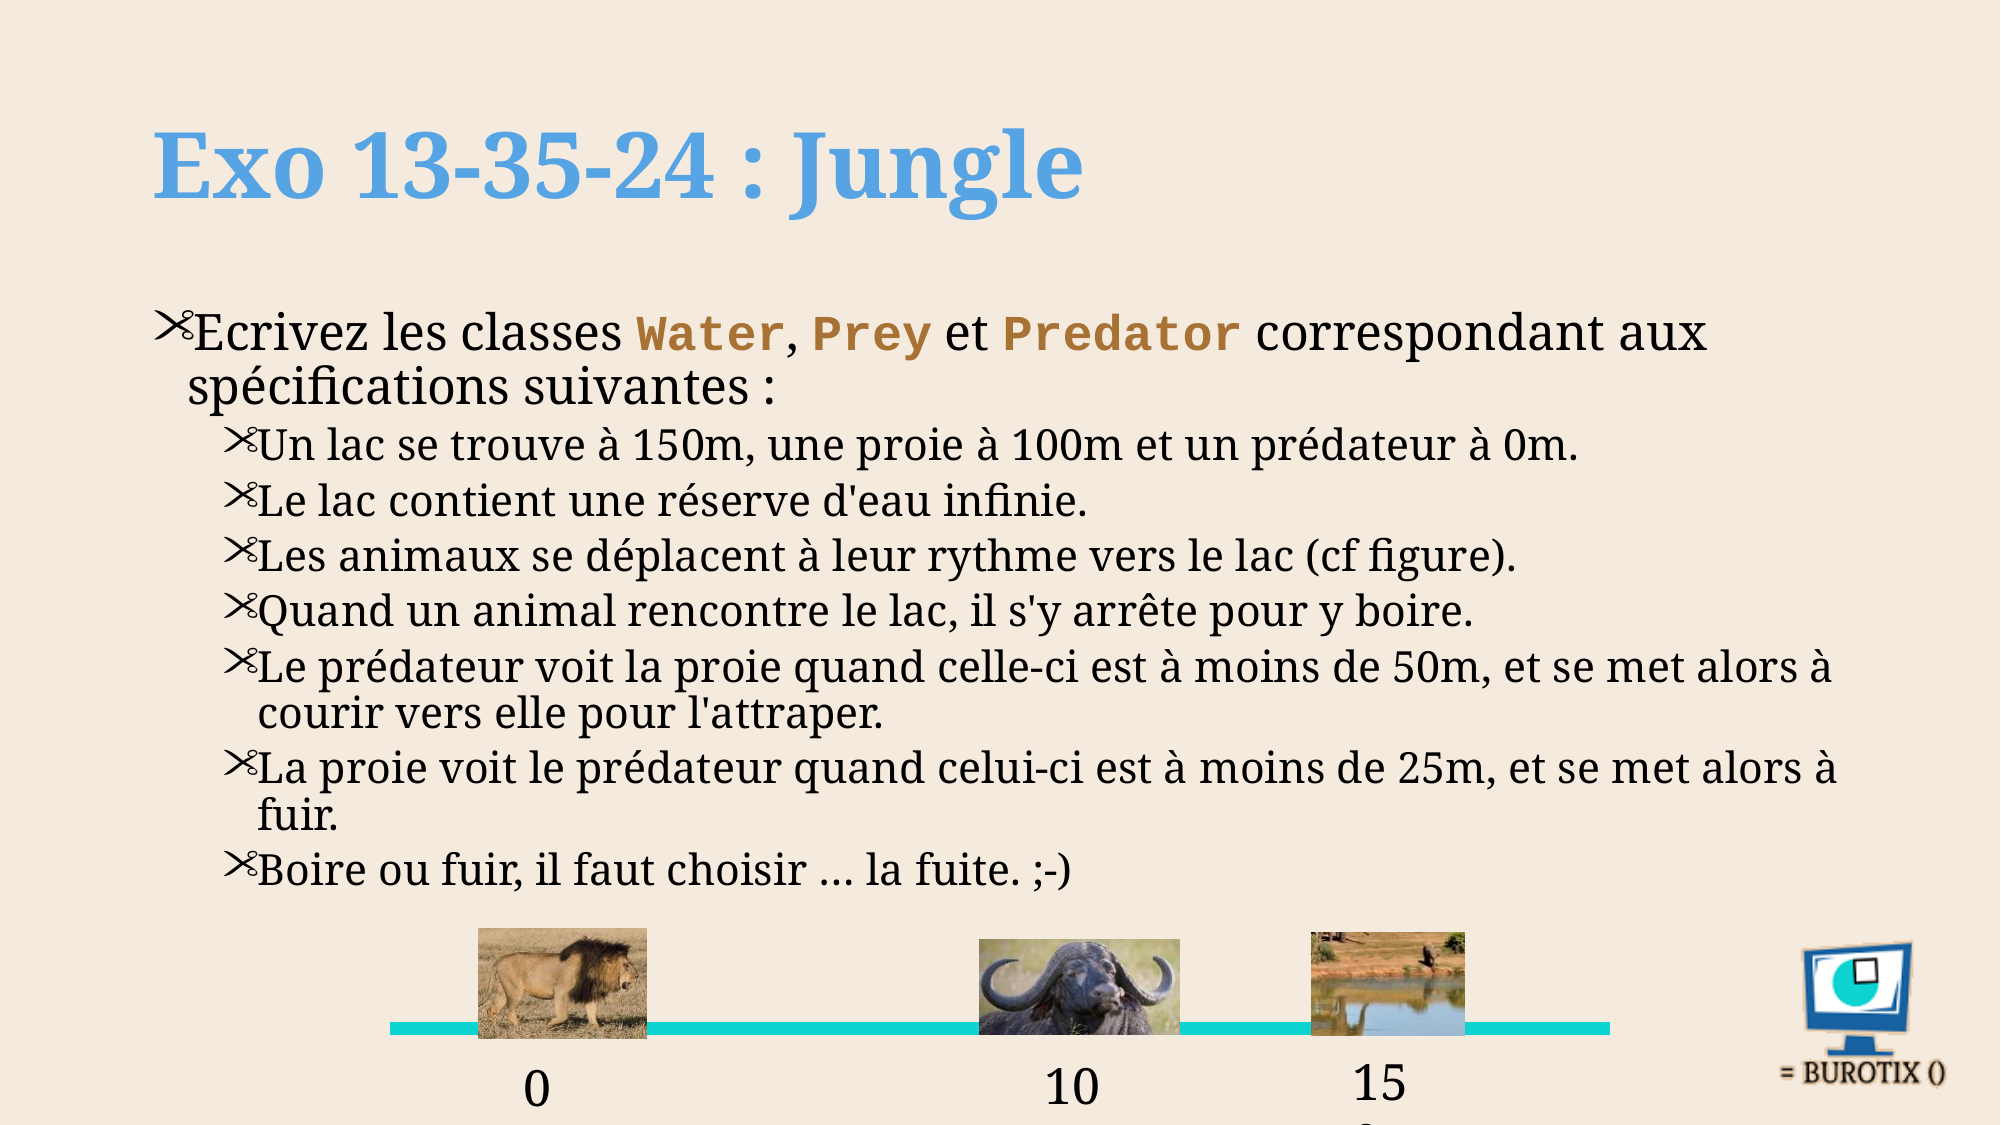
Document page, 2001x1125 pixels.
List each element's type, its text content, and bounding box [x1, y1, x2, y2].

list Ecrivez les classes Water, Prey et Predator correspondant aux spécifications suivantes : Un lac se trouve à 150m, une proie à 100m et un prédateur à 0m. Le lac contient une réserve d'eau infinie. Les animaux se déplacent à leur rythme vers le lac (cf figure). Quand un animal rencontre le lac, il s'y arrête pour y boire. Le prédateur voit la proie quand celle-ci est à moins de 50m, et se met alors à courir vers elle pour l'attraper. La proie voit le prédateur quand celui-ci est à moins de 25m, et se met alors à fuir. Boire ou fuir, il faut choisir … la fuite. ;-) [137, 299, 1863, 909]
picture [1776, 938, 1949, 1089]
title Exo 13-35-24 : Jungle [137, 59, 1863, 278]
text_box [389, 928, 1611, 1125]
